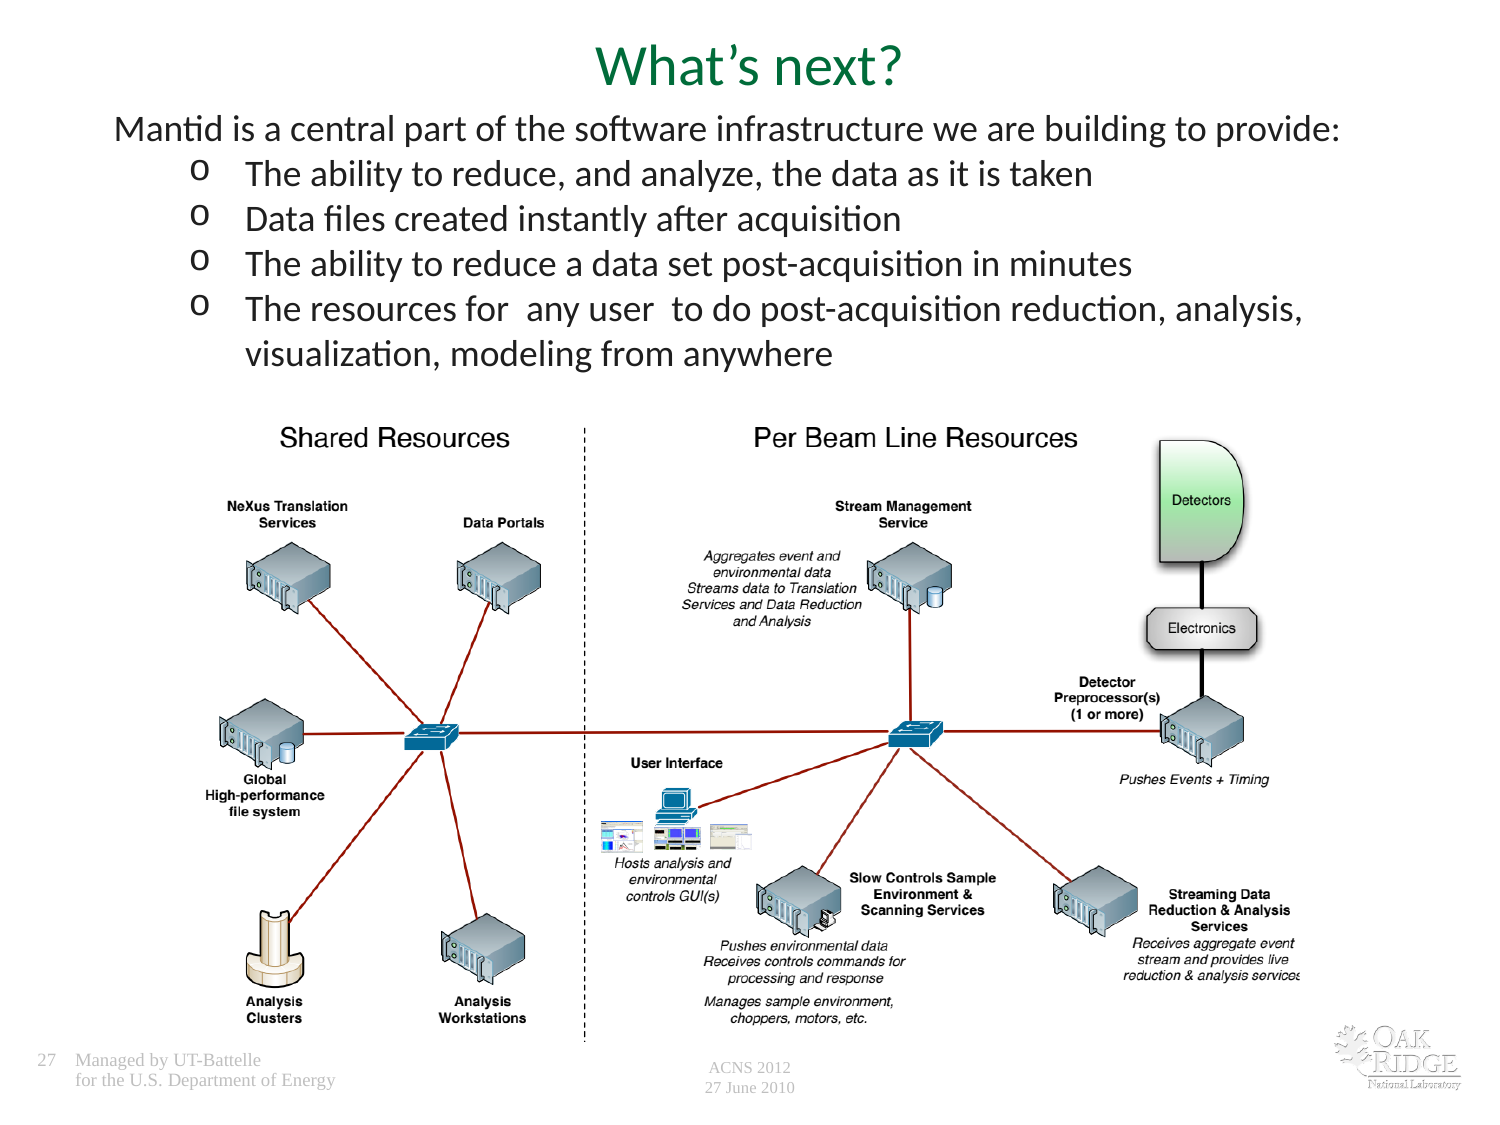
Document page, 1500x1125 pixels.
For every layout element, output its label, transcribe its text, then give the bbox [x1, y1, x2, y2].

picture [200, 419, 1300, 1043]
text_box Mantid is a central part of the software infrastructure we are building to provide: The ability to reduce, and analyze, the data as it is taken Data files created instantly after acquisition The ability to reduce a data set post-acquisition in minutes The resources for any user to do post-acquisition reduction, analysis, visualization, modeling from anywhere [99, 96, 1401, 426]
title What’s next? [74, 30, 1426, 107]
picture [1325, 1019, 1472, 1095]
